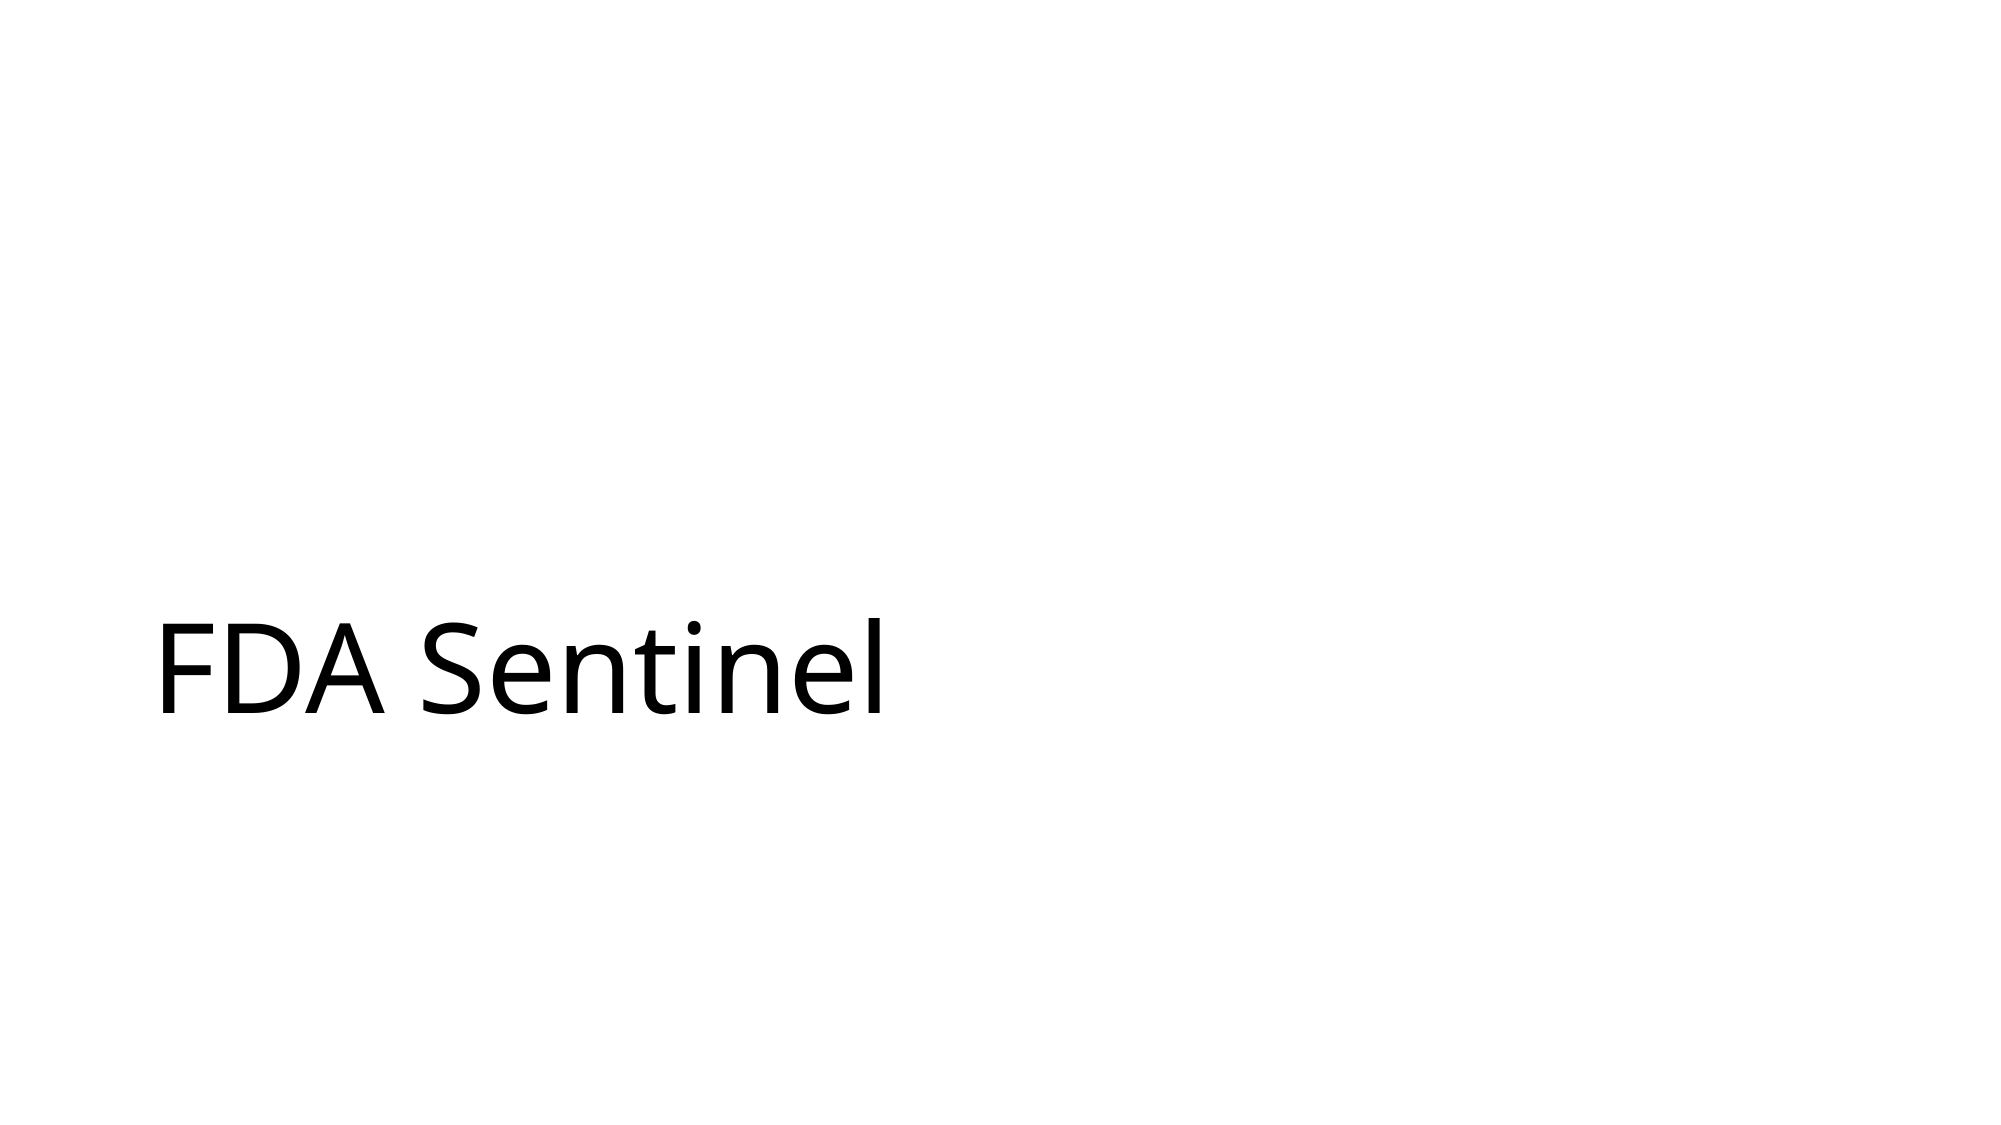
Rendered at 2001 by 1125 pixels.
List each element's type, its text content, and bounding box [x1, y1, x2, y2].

title FDA Sentinel [136, 280, 1862, 749]
